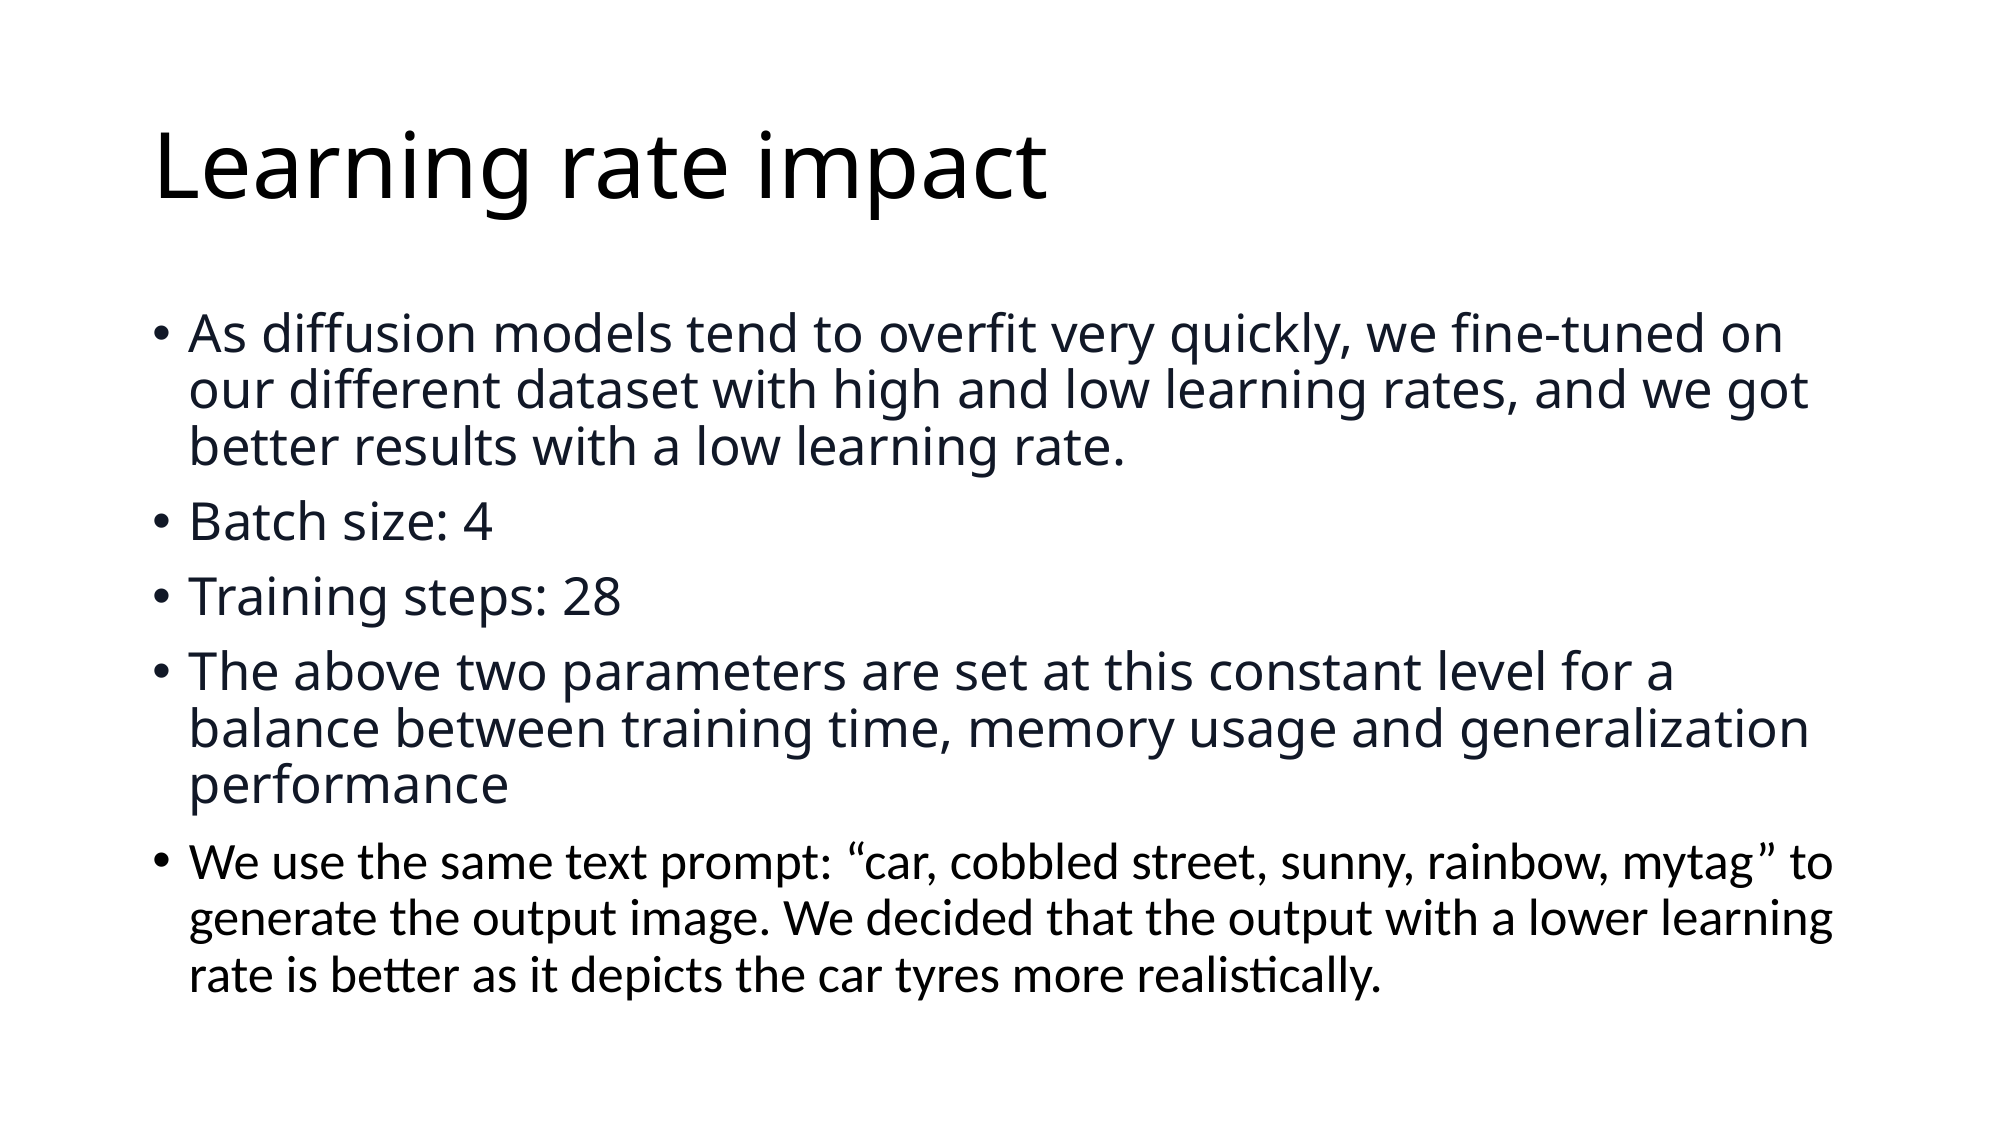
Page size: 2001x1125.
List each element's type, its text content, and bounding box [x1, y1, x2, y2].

title Learning rate impact [137, 59, 1863, 278]
list As diffusion models tend to overfit very quickly, we fine-tuned on our different dataset with high and low learning rates, and we got better results with a low learning rate. Batch size: 4 Training steps: 28 The above two parameters are set at this constant level for a balance between training time, memory usage and generalization performance We use the same text prompt: “car, cobbled street, sunny, rainbow, mytag” to generate the output image. We decided that the output with a lower learning rate is better as it depicts the car tyres more realistically. [137, 299, 1863, 1014]
